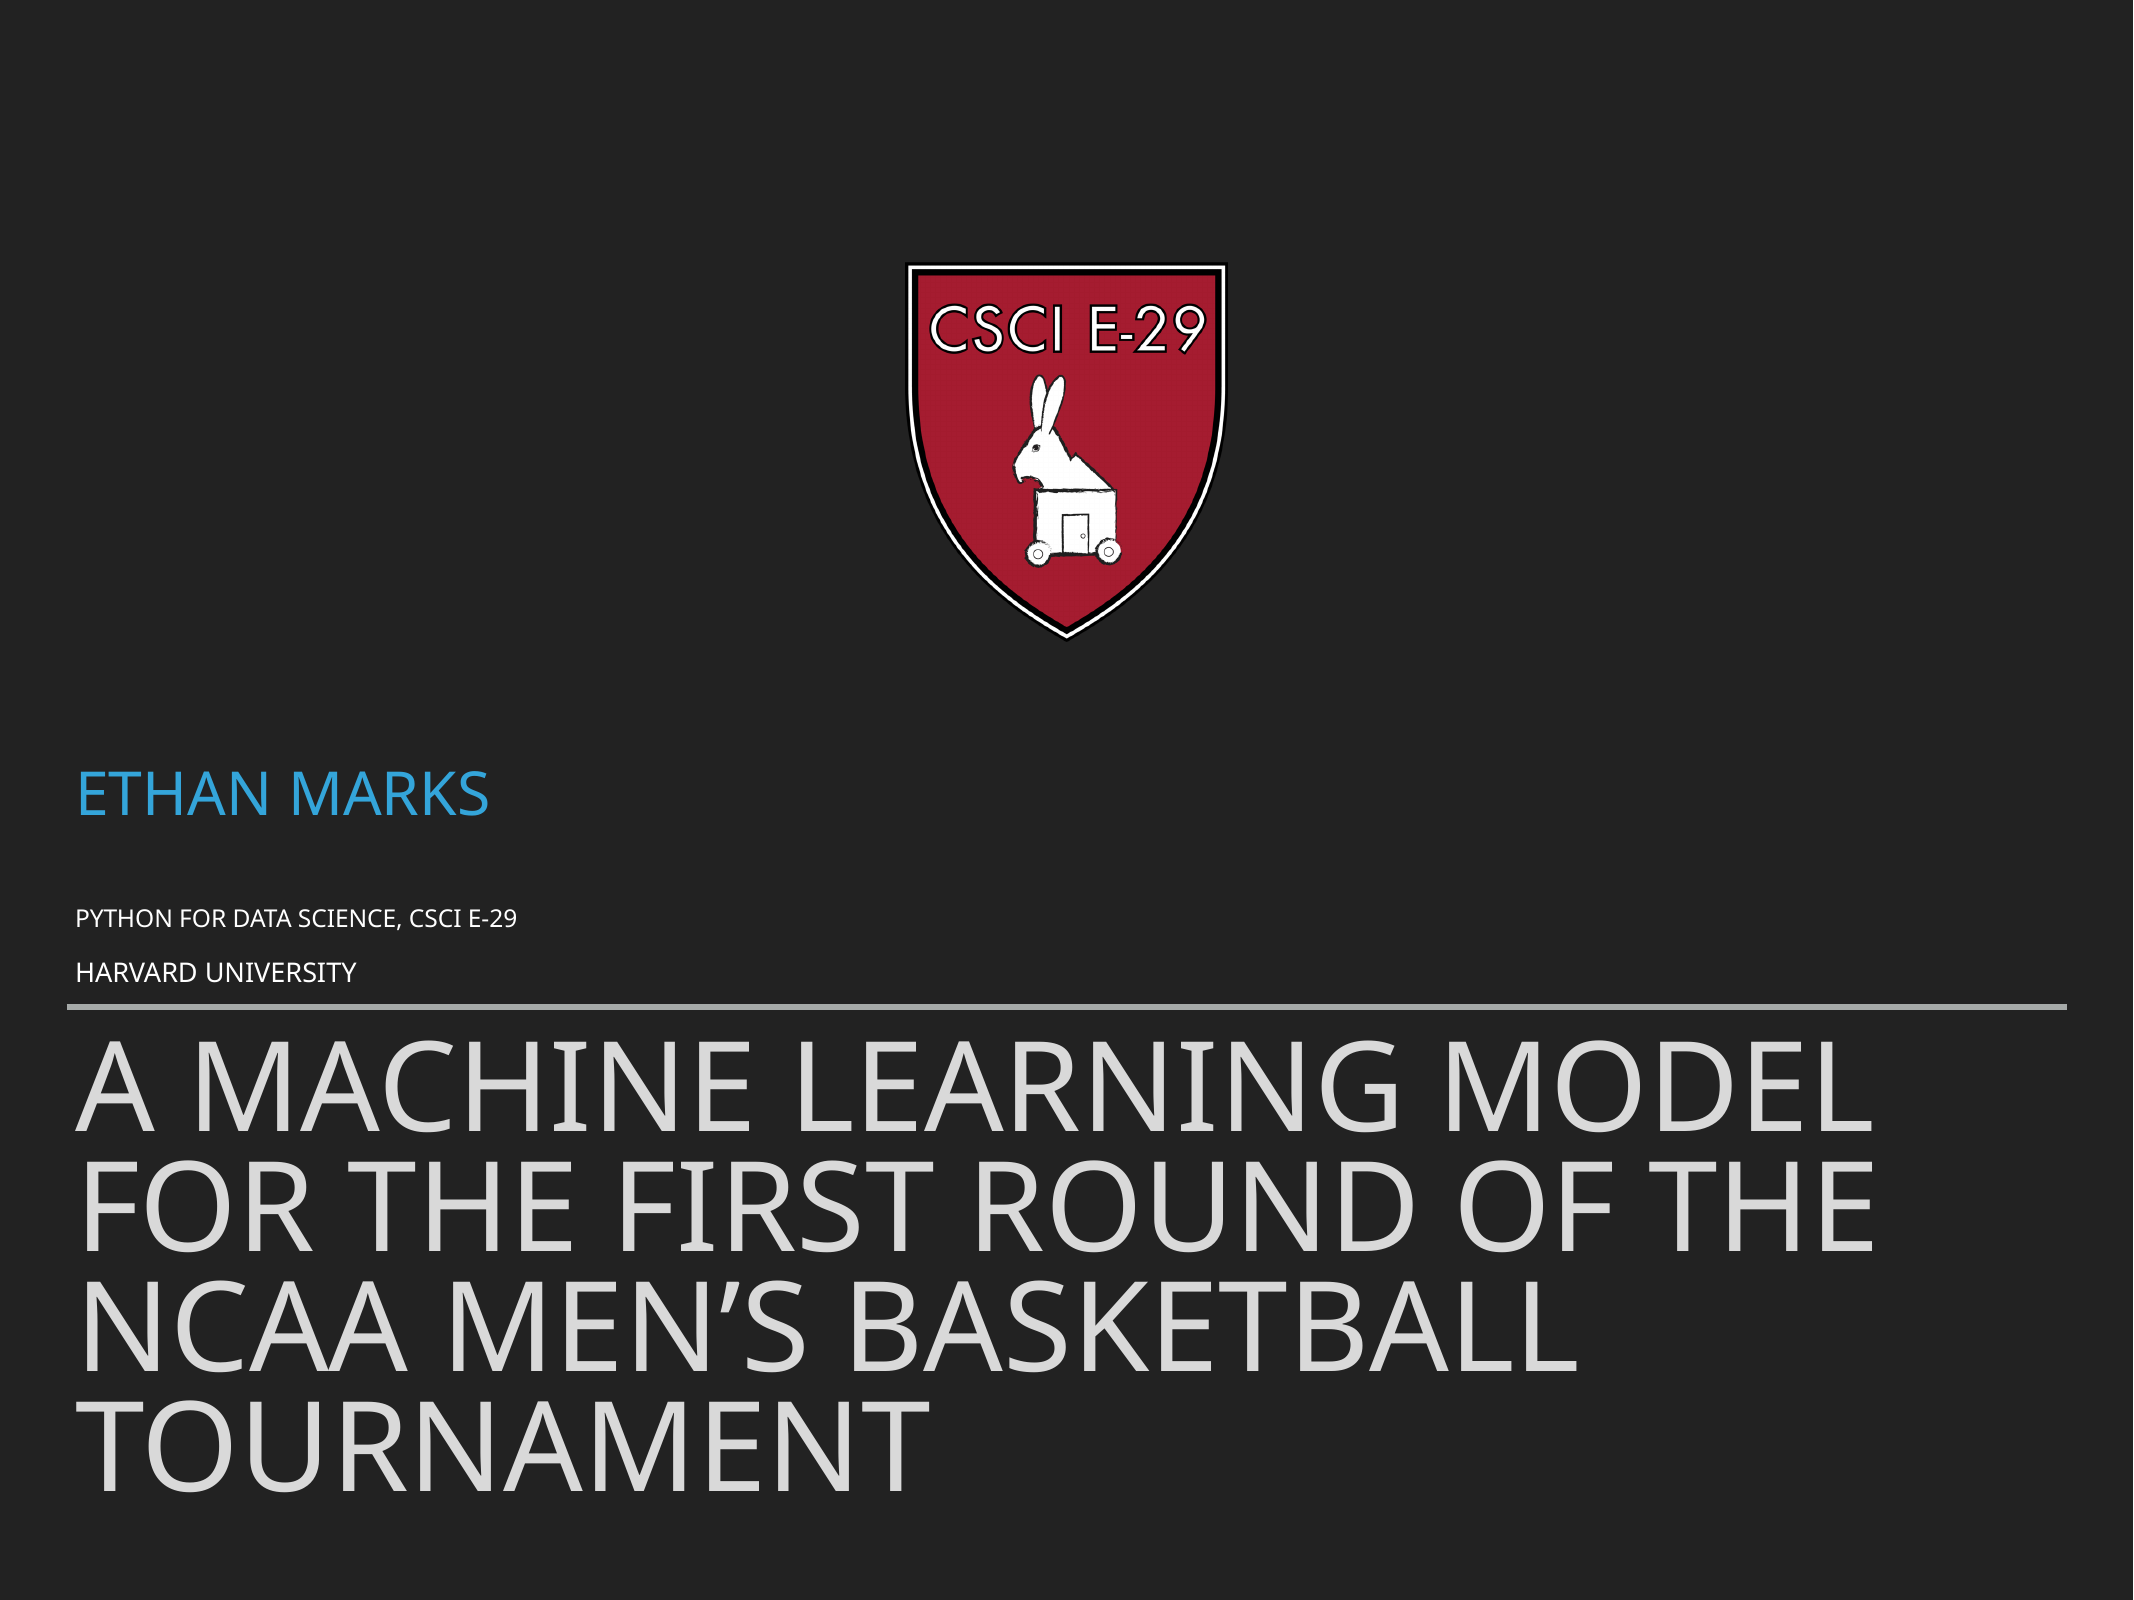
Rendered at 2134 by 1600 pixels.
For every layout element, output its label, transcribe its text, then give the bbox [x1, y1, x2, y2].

title A machine learning model for the FIRST ROUND OF THE ncaa men’s basketball tournament [66, 1027, 2068, 1499]
picture [905, 262, 1228, 642]
subtitle Ethan marks Python for Data Science, CSCI E-29 Harvard University [66, 699, 2068, 997]
